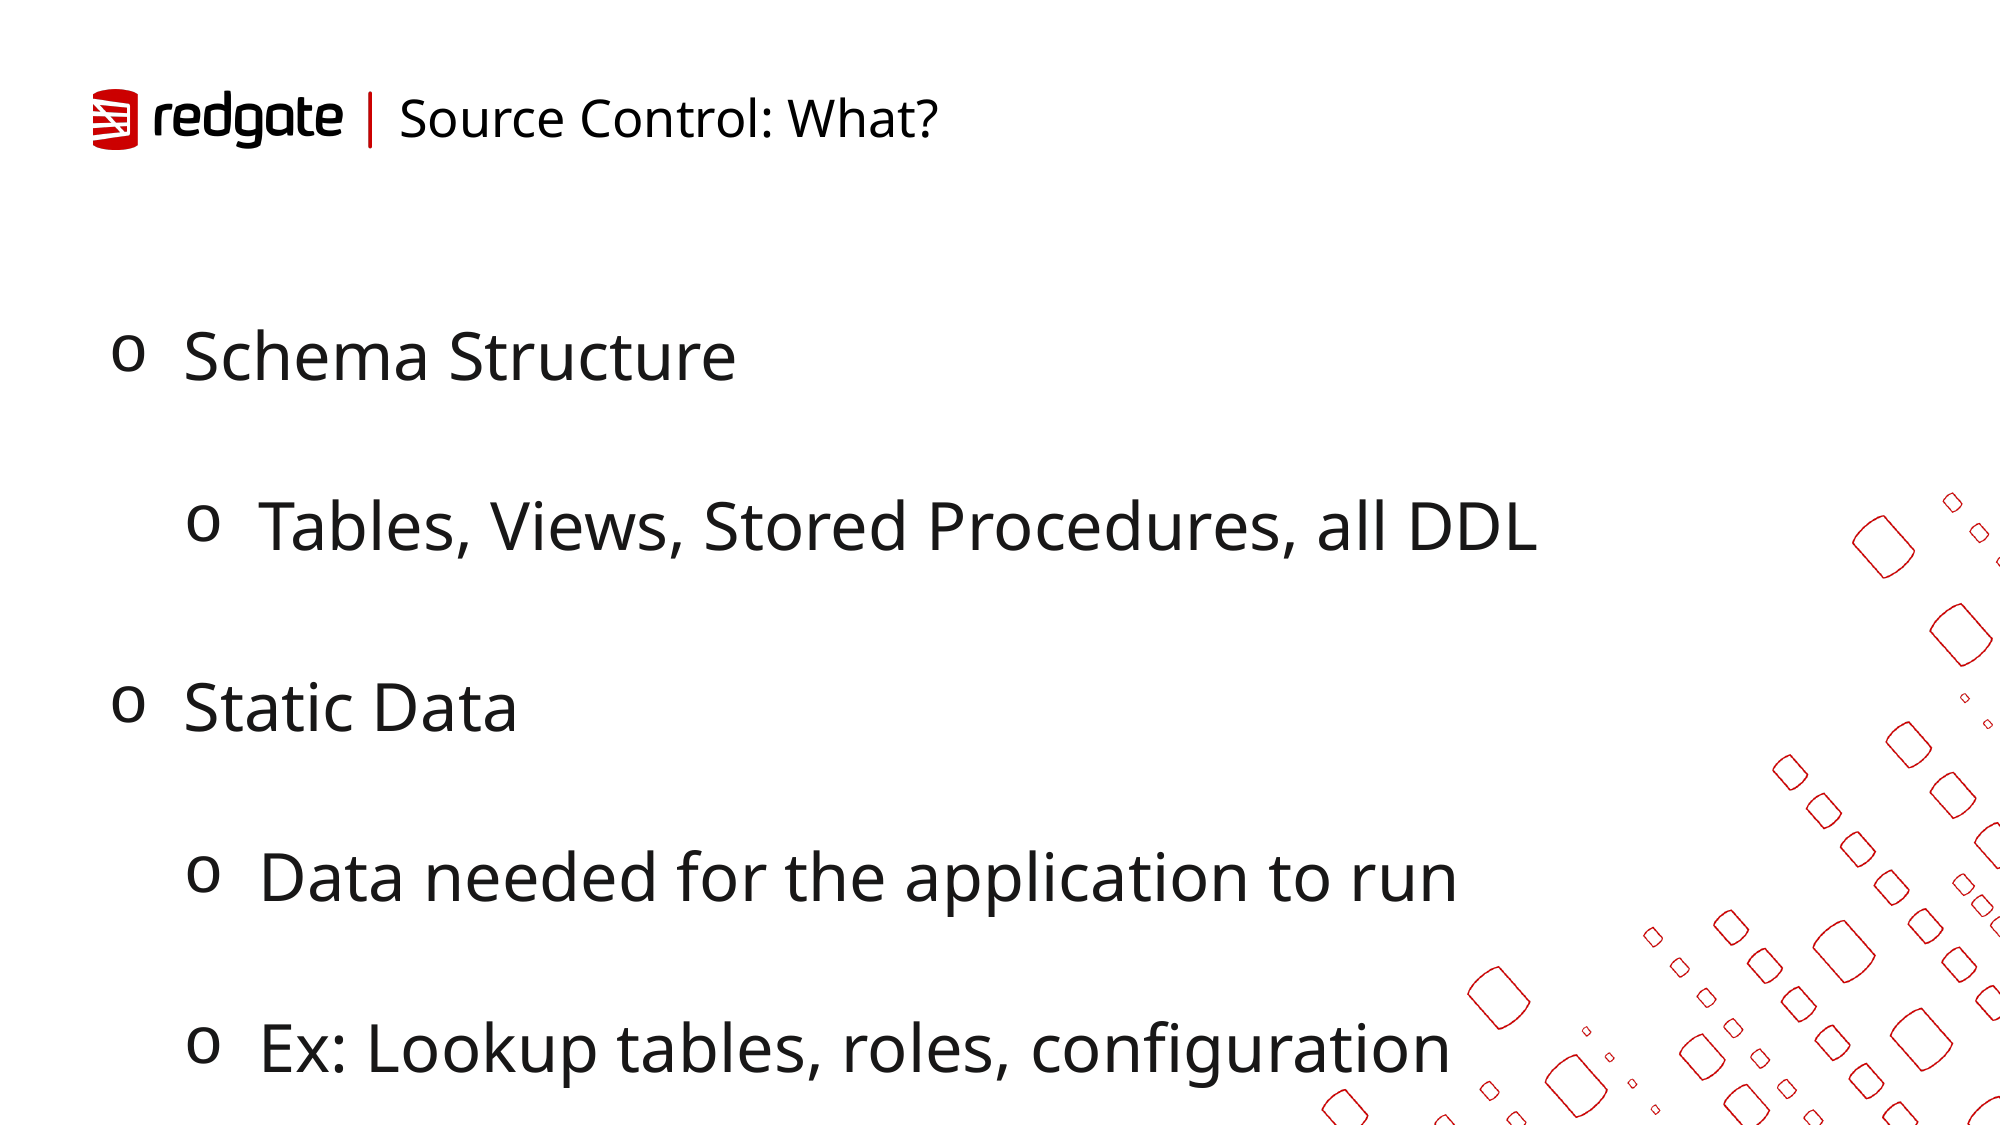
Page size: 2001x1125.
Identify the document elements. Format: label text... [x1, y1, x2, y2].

text_box Schema Structure Tables, Views, Stored Procedures, all DDL Static Data Data needed for the application to run Ex: Lookup tables, roles, configuration [93, 226, 1862, 941]
picture [93, 89, 372, 150]
text_box Source Control: What? [384, 78, 1779, 156]
picture [1295, 463, 2000, 1125]
